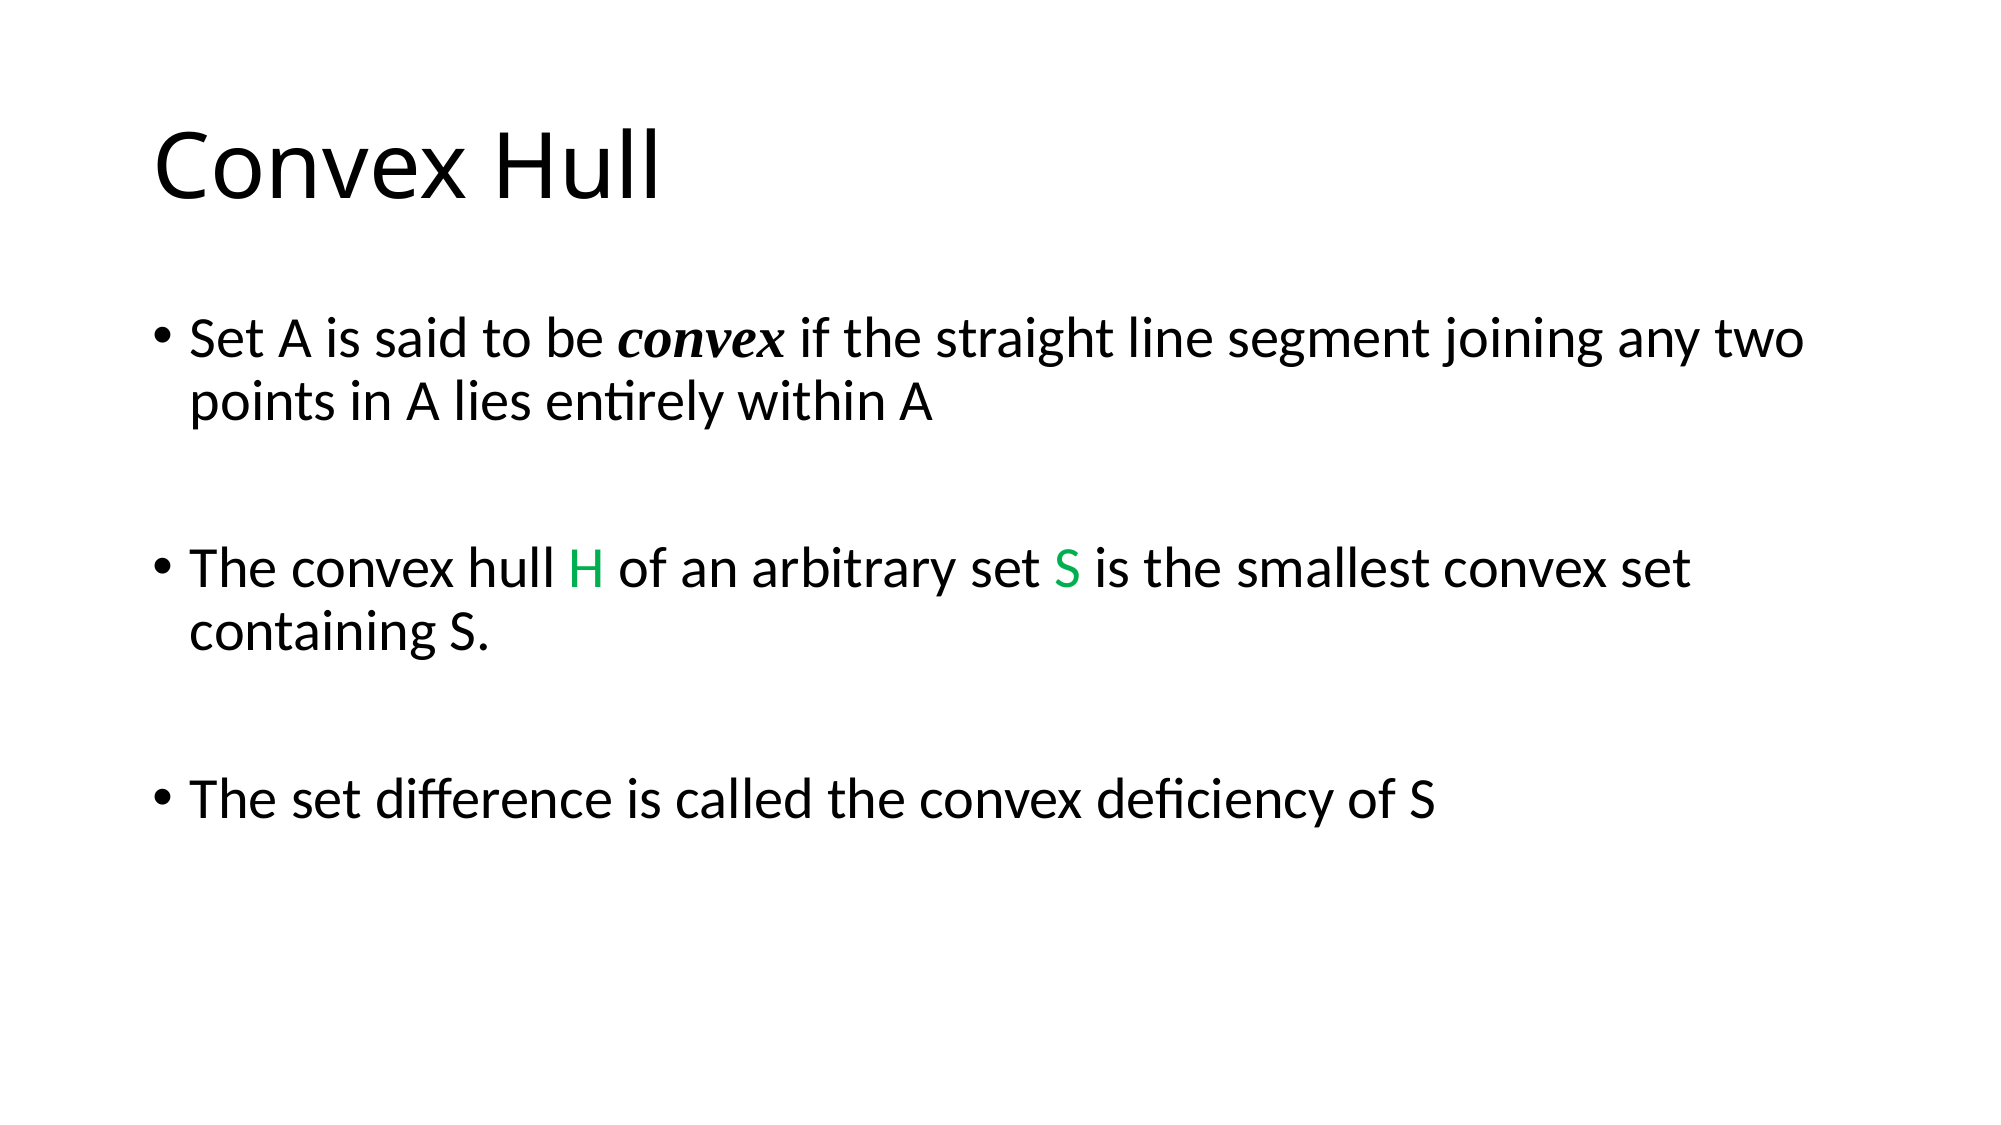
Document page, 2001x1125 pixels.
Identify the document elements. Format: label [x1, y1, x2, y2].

title [137, 59, 1863, 278]
